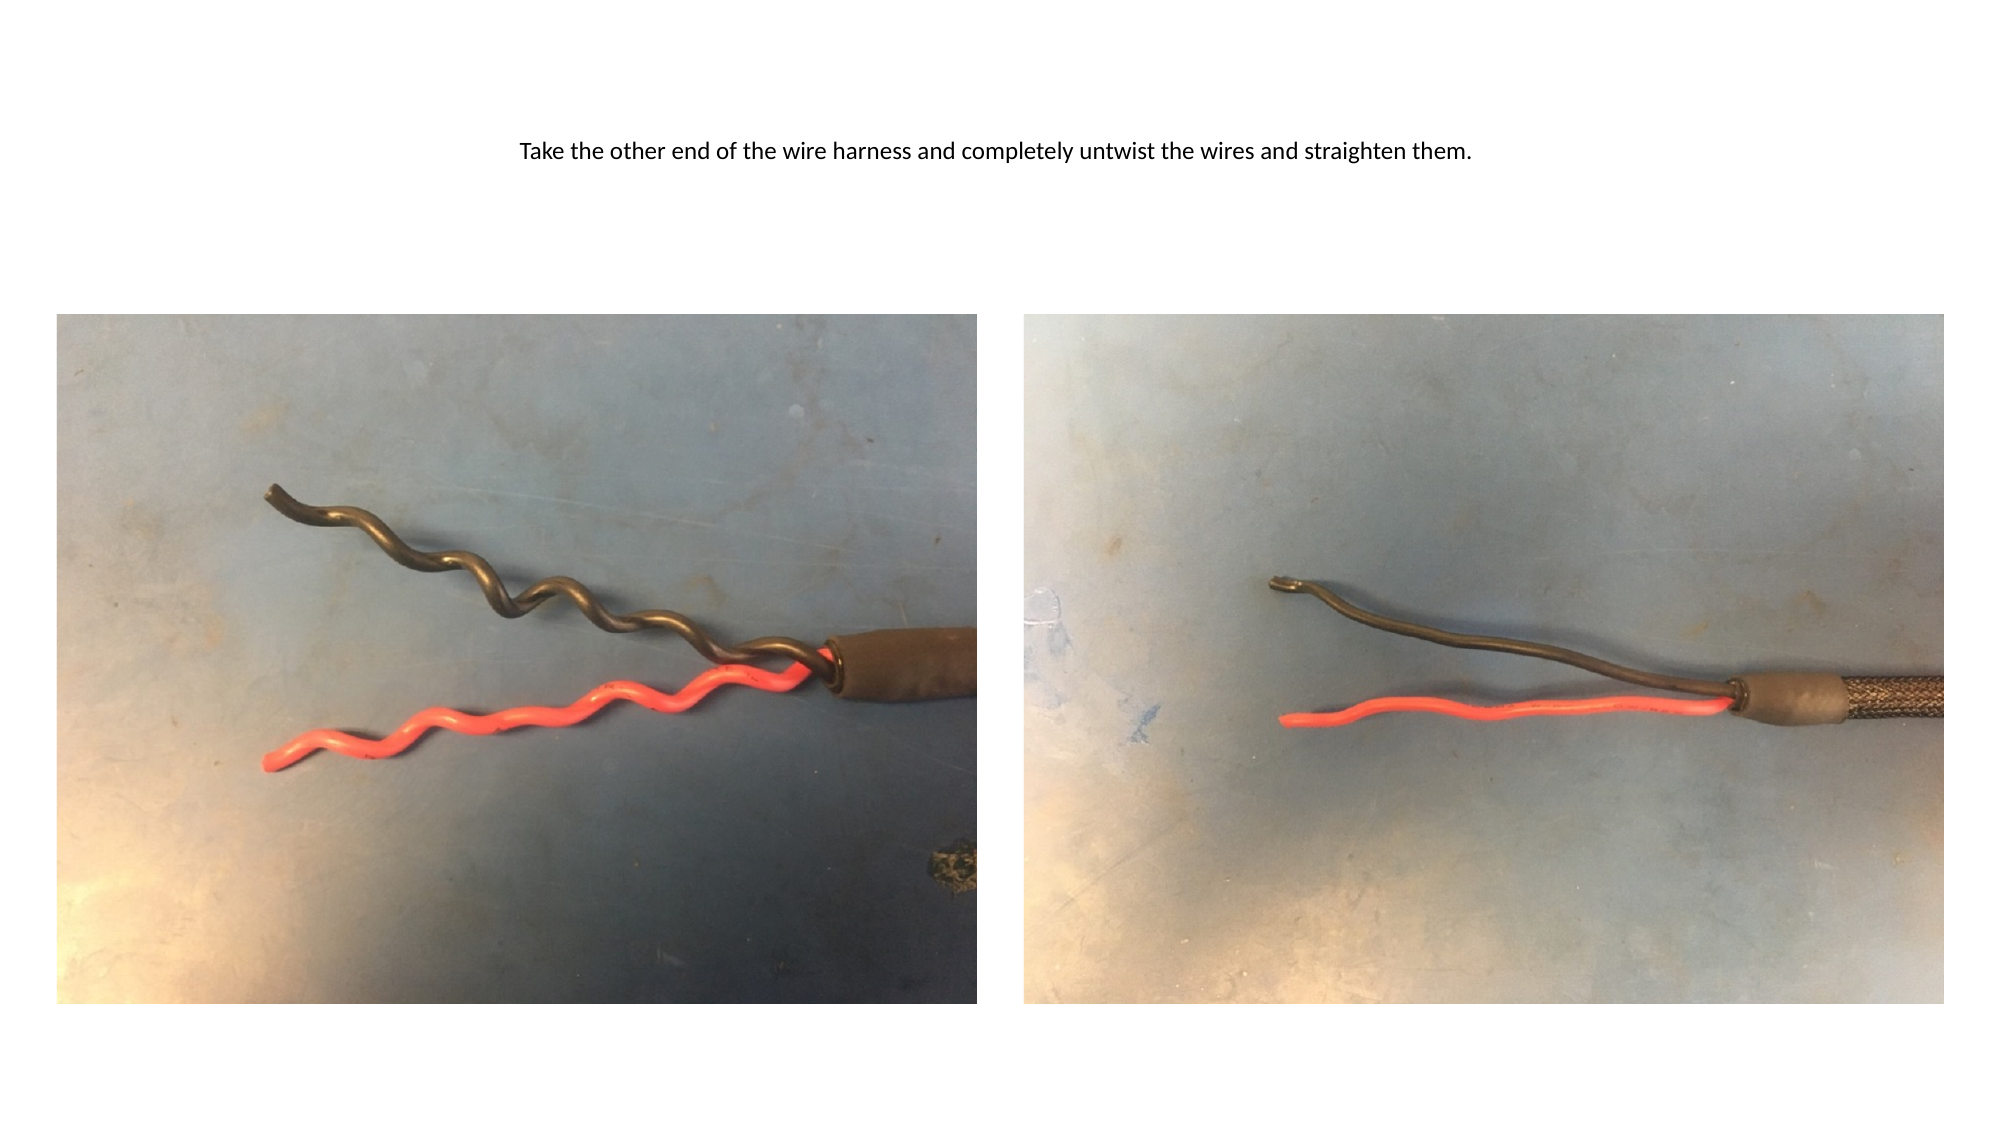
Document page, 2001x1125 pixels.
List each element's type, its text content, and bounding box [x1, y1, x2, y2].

picture [58, 197, 976, 1119]
text_box Take the other end of the wire harness and completely untwist the wires and straighten them. [187, 127, 1812, 172]
picture [1025, 197, 1943, 1119]
